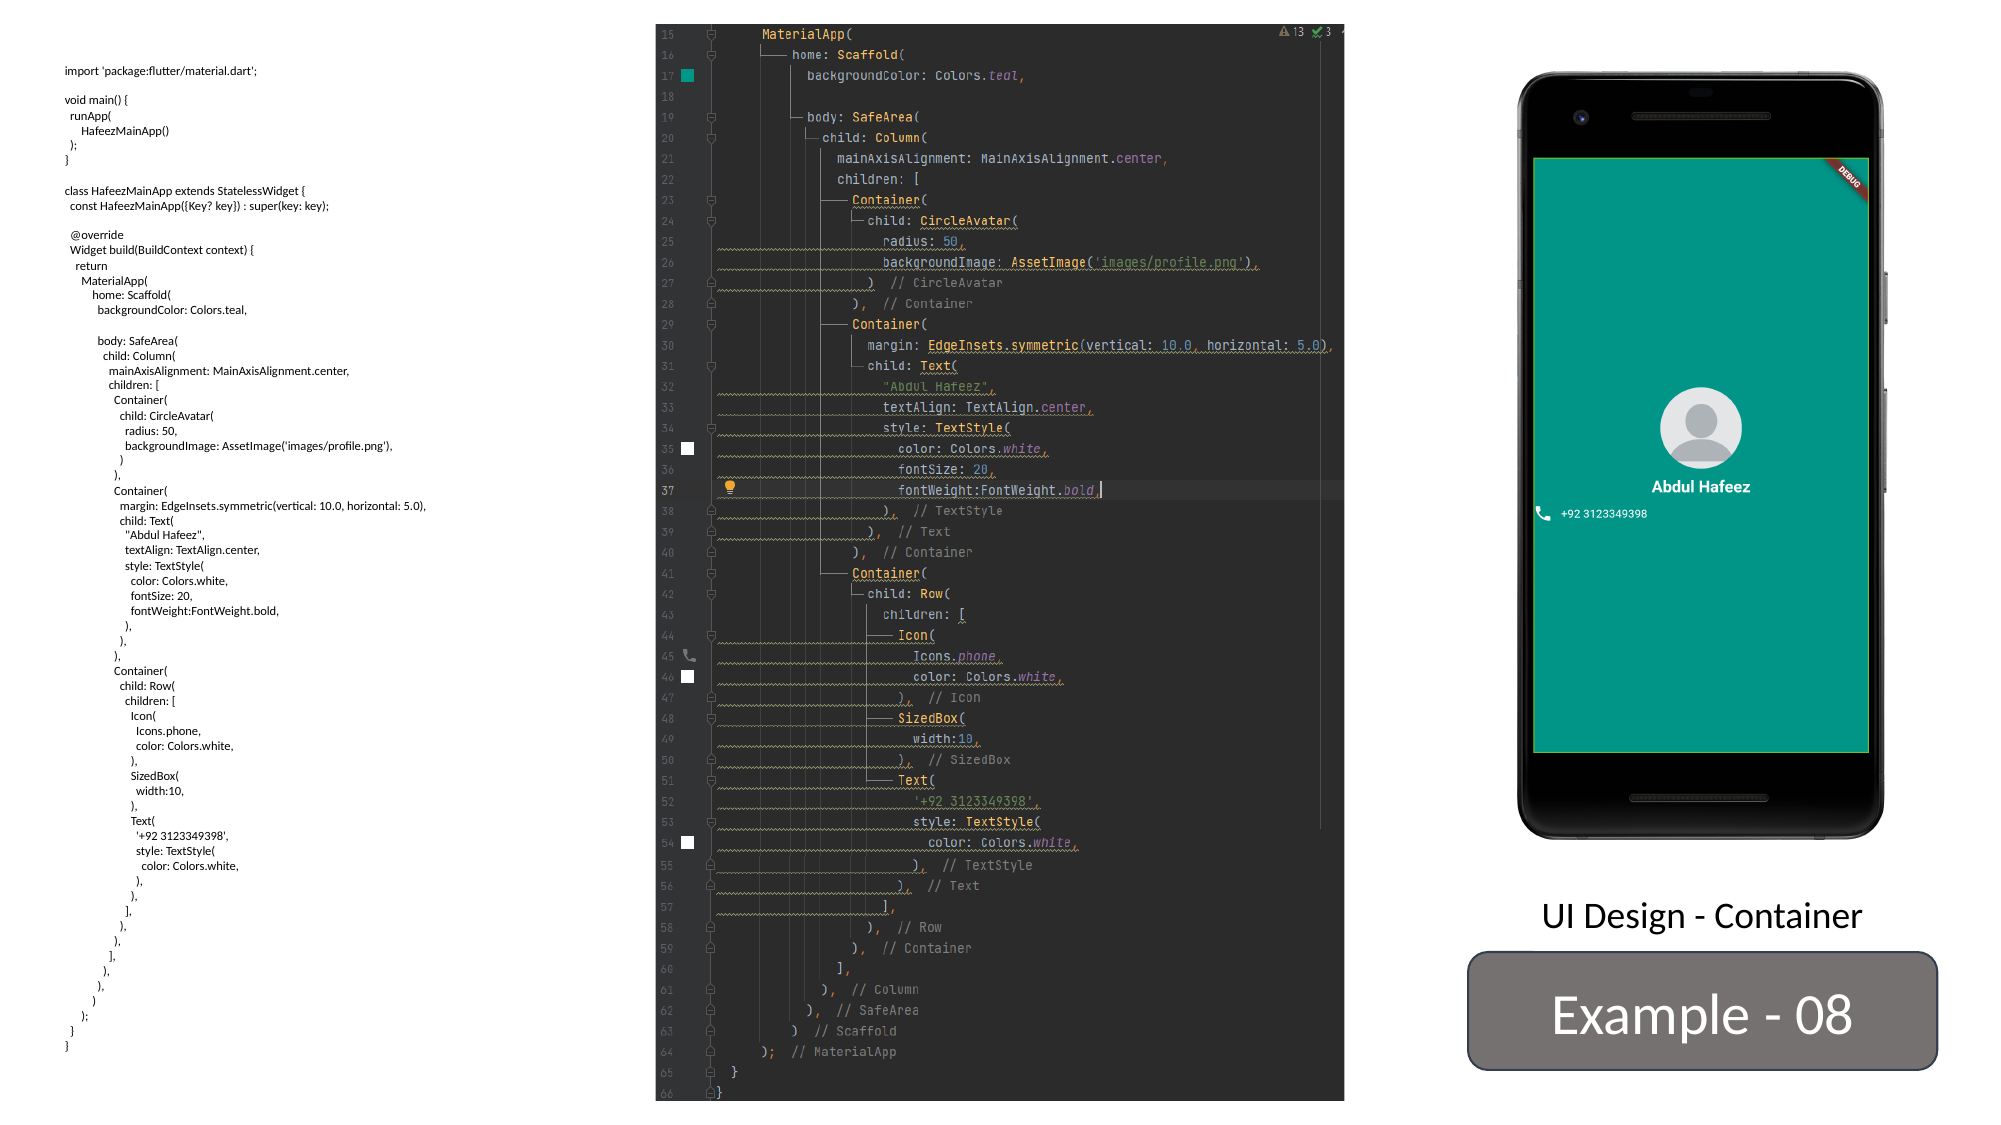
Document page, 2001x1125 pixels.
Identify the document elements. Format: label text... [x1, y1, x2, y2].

text_box Example - 08 [1467, 950, 1939, 1071]
text_box import 'package:flutter/material.dart'; void main() { runApp( HafeezMainApp() ); } class HafeezMainApp extends StatelessWidget { const HafeezMainApp({Key? key}) : super(key: key); @override Widget build(BuildContext context) { return MaterialApp( home: Scaffold( backgroundColor: Colors.teal, body: SafeArea( child: Column( mainAxisAlignment: MainAxisAlignment.center, children: [ Container( child: CircleAvatar( radius: 50, backgroundImage: AssetImage('images/profile.png'), ) ), Container( margin: EdgeInsets.symmetric(vertical: 10.0, horizontal: 5.0), child: Text( "Abdul Hafeez", textAlign: TextAlign.center, style: TextStyle( color: Colors.white, fontSize: 20, fontWeight:FontWeight.bold, ), ), ), Container( child: Row( children: [ Icon( Icons.phone, color: Colors.white, ), SizedBox( width:10, ), Text( '+92 3123349398', style: TextStyle( color: Colors.white, ), ), ], ), ), ], ), ), ) ); } } [49, 55, 553, 1060]
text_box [655, 24, 1345, 1101]
text_box UI Design - Container [1468, 883, 1938, 943]
picture [1517, 71, 1888, 840]
